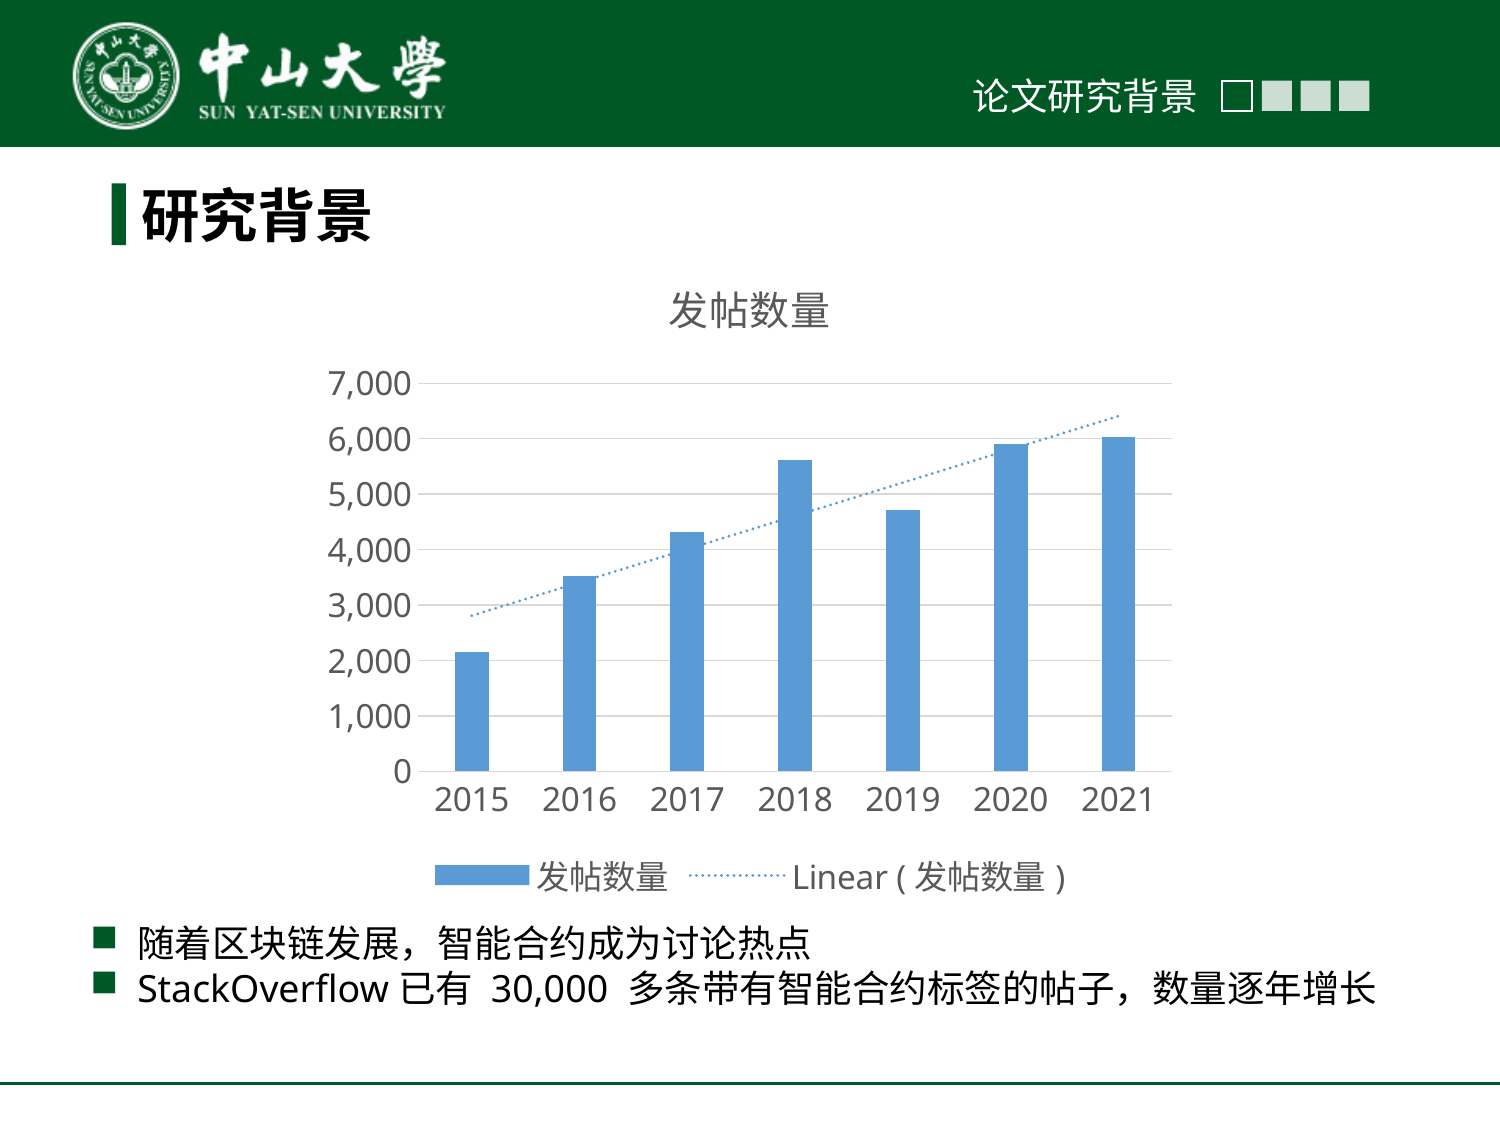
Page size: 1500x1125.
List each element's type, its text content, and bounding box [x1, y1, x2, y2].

text_box [1261, 80, 1293, 112]
text_box [1221, 80, 1253, 112]
text_box [1299, 80, 1332, 112]
text_box 论文研究背景 [957, 65, 1213, 126]
picture [45, 0, 465, 147]
text_box 随着区块链发展，智能合约成为讨论热点 StackOverflow已有 30,000 多条带有智能合约标签的帖子，数量逐年增长 [75, 920, 1457, 1010]
text_box [1338, 80, 1370, 112]
text_box 研究背景 [126, 171, 389, 257]
text_box [111, 182, 127, 246]
chart [309, 245, 1190, 906]
text_box [0, 0, 1500, 148]
